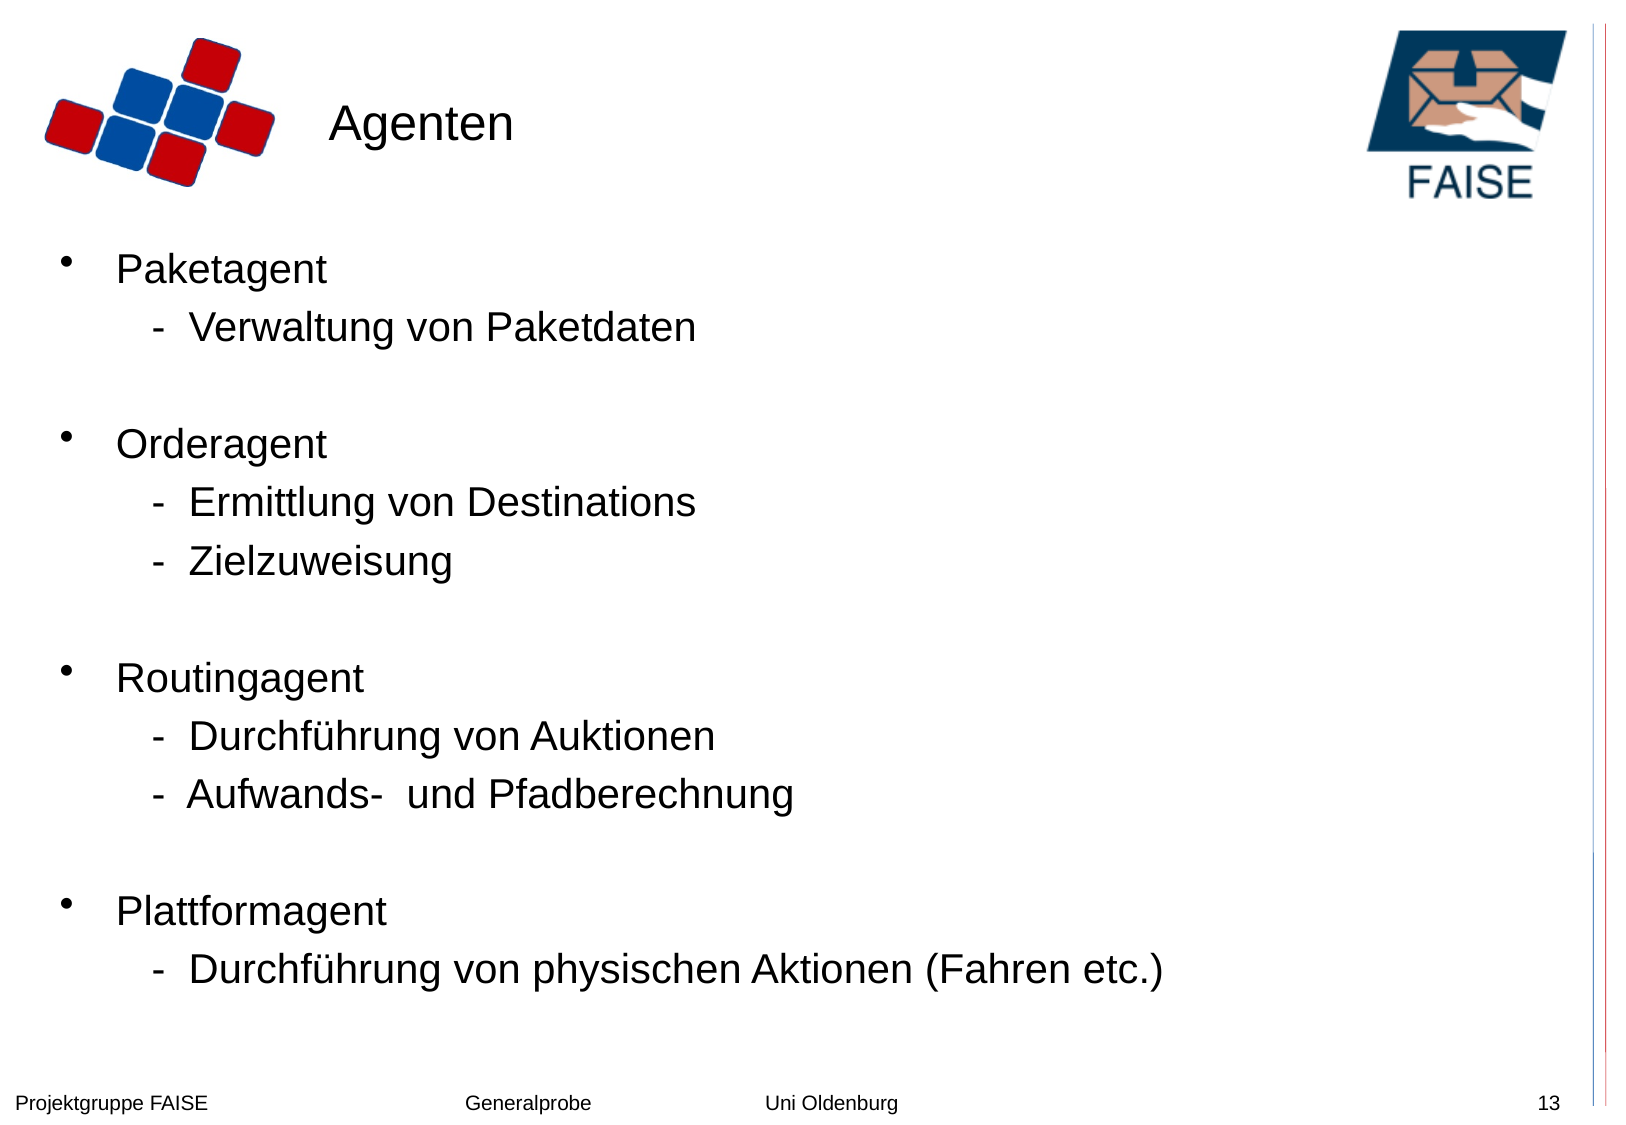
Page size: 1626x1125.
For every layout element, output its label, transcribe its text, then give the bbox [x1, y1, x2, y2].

slide_number 13 [1530, 1082, 1576, 1119]
list Paketagent - Verwaltung von Paketdaten Orderagent - Ermittlung von Destinations - Zielzuweisung Routingagent - Durchführung von Auktionen - Aufwands- und Pfadberechnung Plattformagent - Durchführung von physischen Aktionen (Fahren etc.) [44, 234, 1474, 984]
footer Projektgruppe FAISE Generalprobe Uni Oldenburg [0, 1082, 1530, 1125]
title Agenten [313, 44, 1544, 197]
picture [1364, 23, 1575, 210]
picture [44, 38, 288, 187]
